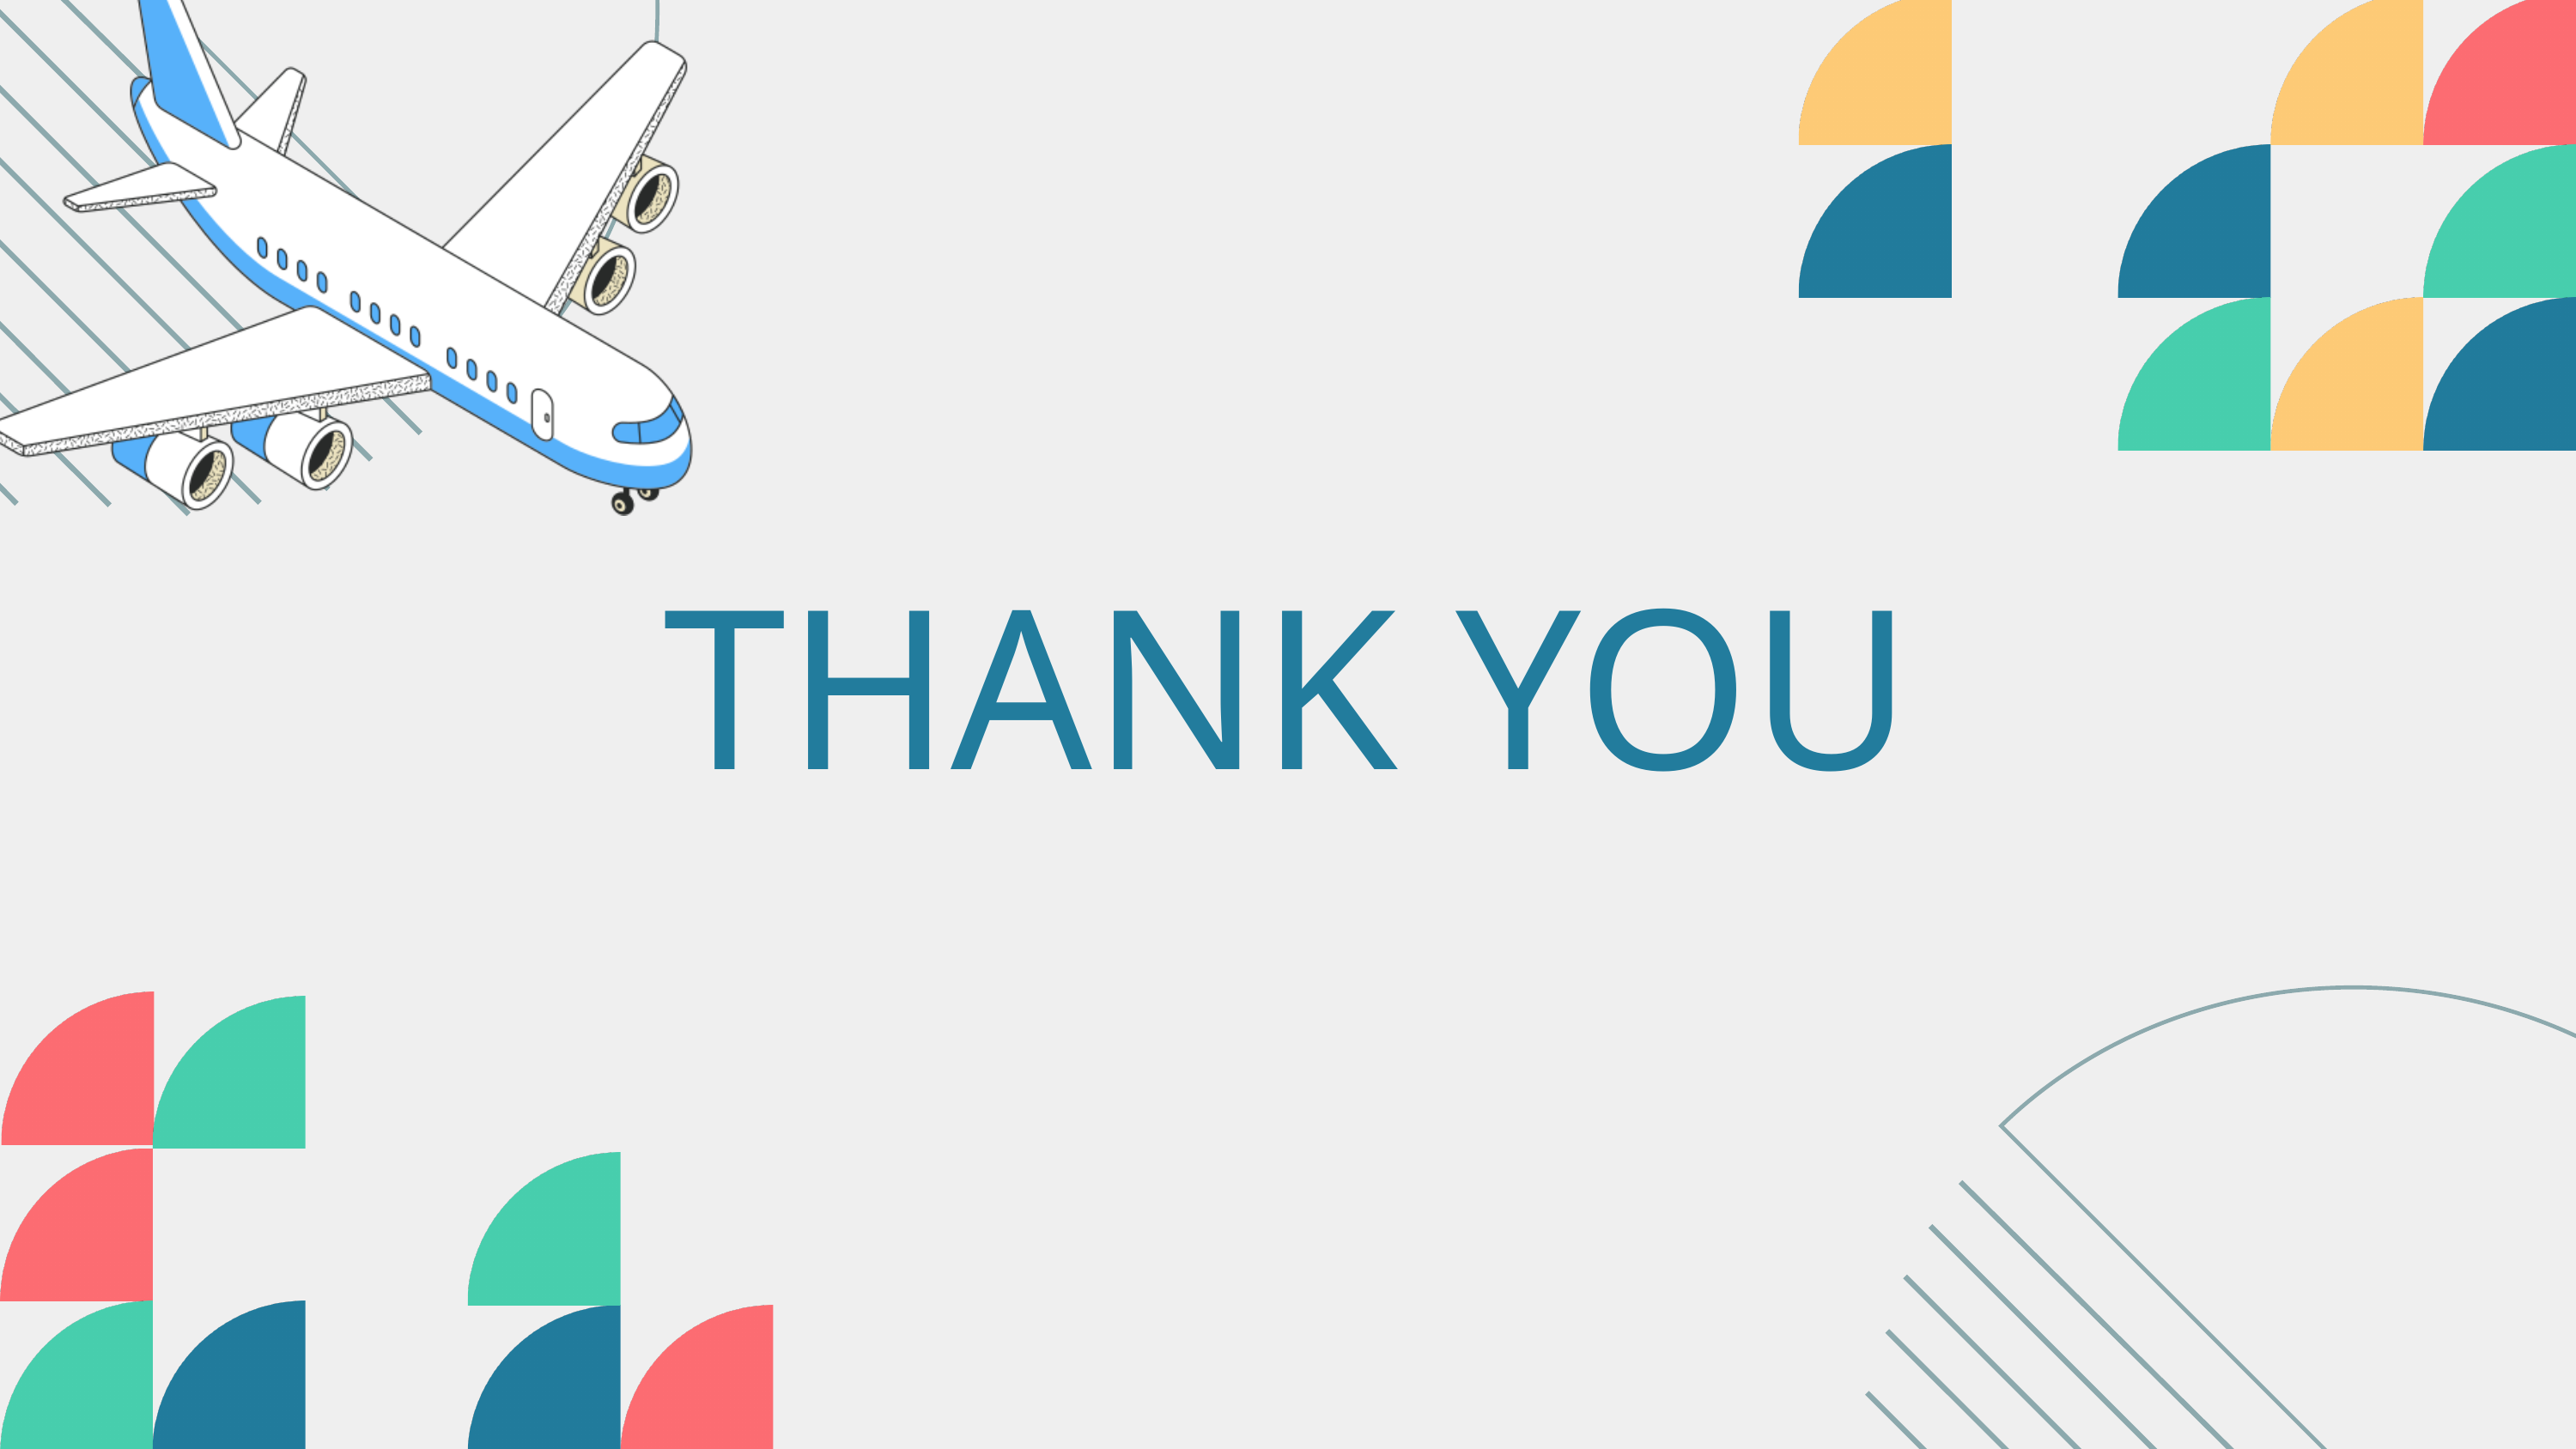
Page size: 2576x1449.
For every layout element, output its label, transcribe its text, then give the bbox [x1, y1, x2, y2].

text_box [2117, 297, 2271, 451]
text_box [1, 991, 155, 1145]
text_box [1798, 0, 1952, 144]
text_box [2424, 297, 2576, 451]
text_box [2271, 297, 2424, 451]
text_box [0, 1149, 153, 1300]
text_box [152, 1300, 306, 1449]
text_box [1848, 770, 2576, 1449]
text_box [1798, 144, 1952, 298]
text_box [2423, 144, 2576, 297]
text_box [0, 1300, 152, 1449]
text_box [620, 1305, 774, 1449]
text_box [2270, 0, 2424, 145]
text_box [152, 996, 306, 1149]
text_box [2424, 0, 2576, 144]
text_box [467, 1306, 620, 1449]
text_box [467, 1152, 621, 1306]
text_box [0, 0, 876, 517]
text_box [2117, 144, 2271, 297]
text_box THANK YOU [539, 591, 2036, 815]
